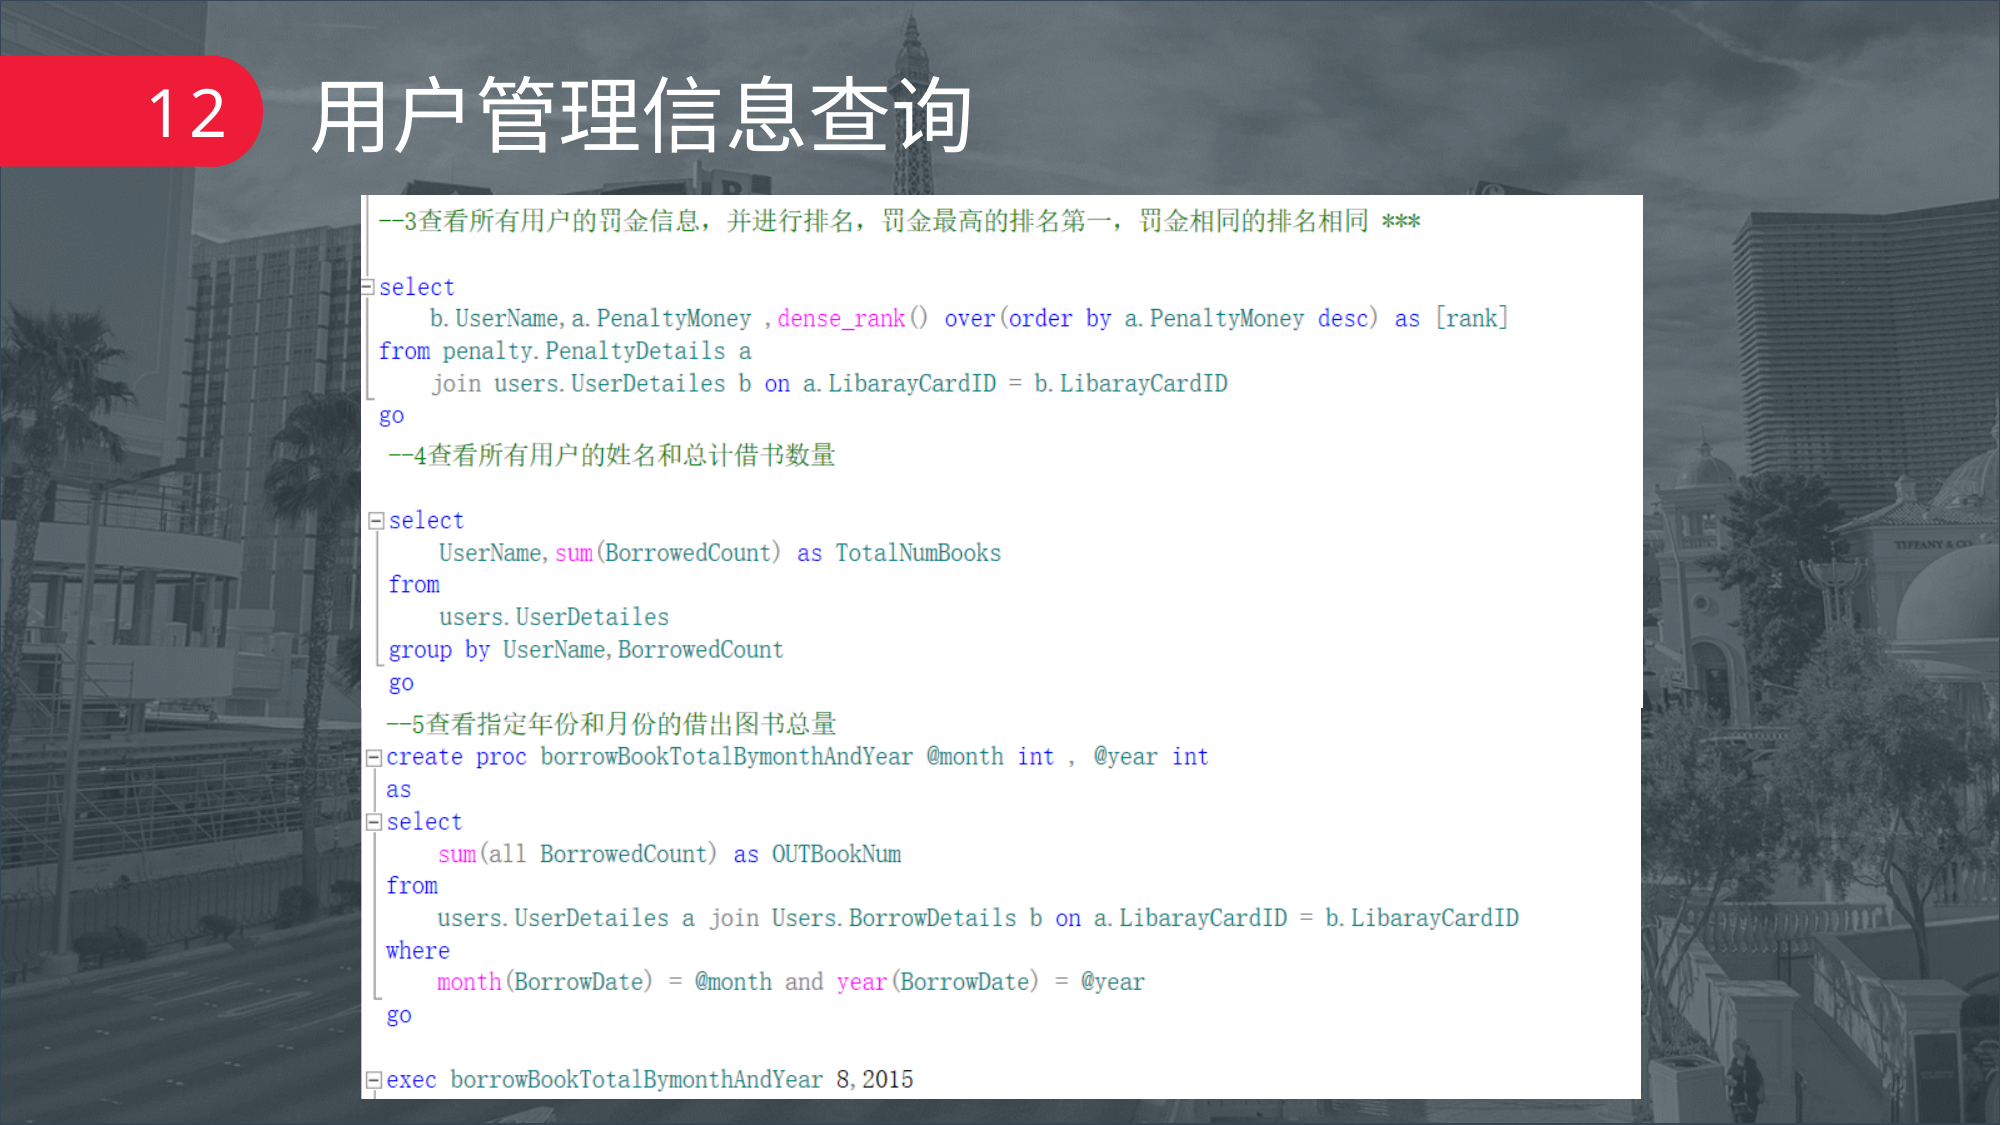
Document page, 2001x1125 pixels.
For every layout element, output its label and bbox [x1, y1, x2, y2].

text_box [0, 55, 1106, 172]
picture [0, 0, 2000, 1125]
